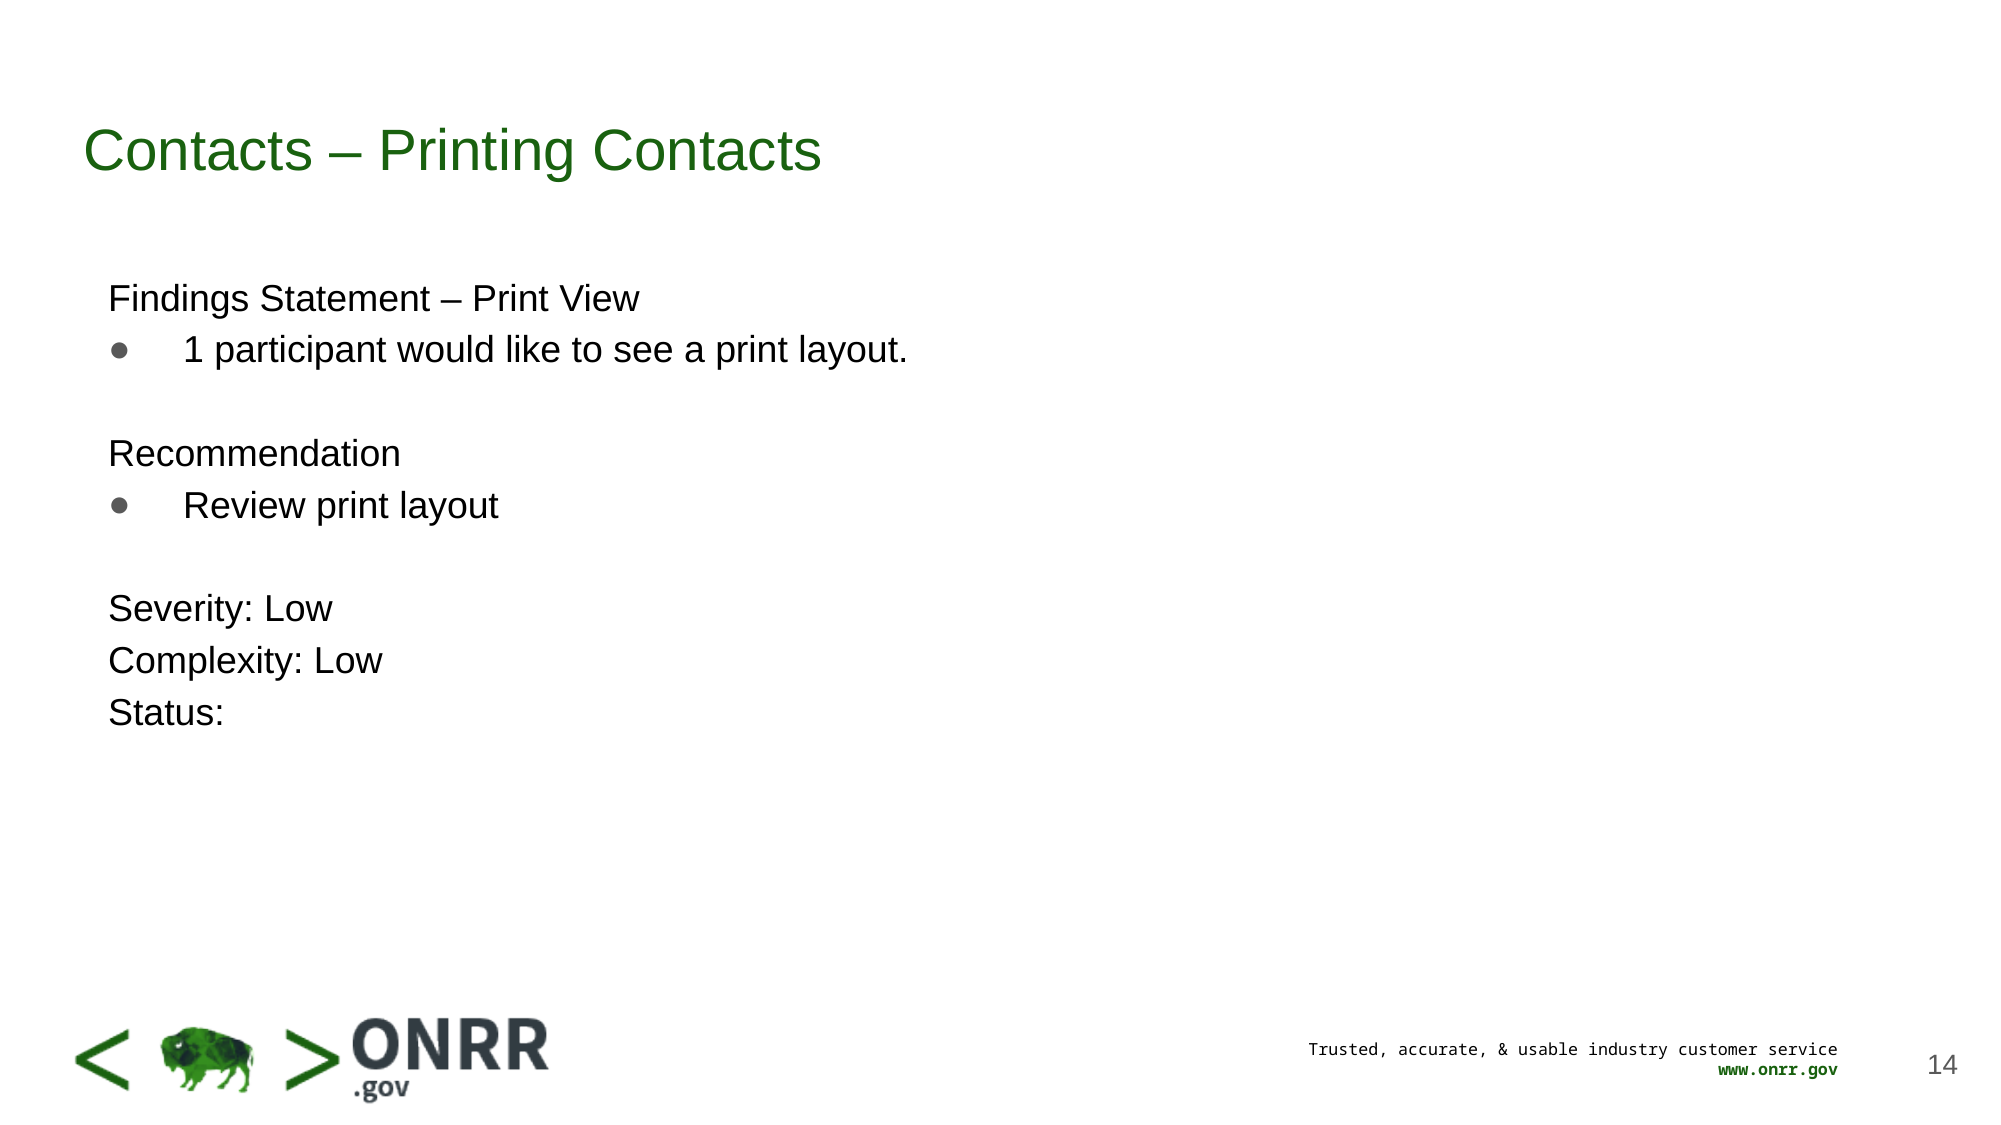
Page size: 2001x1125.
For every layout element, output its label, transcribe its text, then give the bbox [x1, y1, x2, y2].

slide_number 14 [1853, 1019, 1974, 1106]
picture [68, 1000, 572, 1125]
list Findings Statement – Print View 1 participant would like to see a print layout. Recommendation Review print layout Severity: Low Complexity: Low Status: [68, 252, 1932, 1000]
title Contacts – Printing Contacts [68, 97, 1932, 223]
